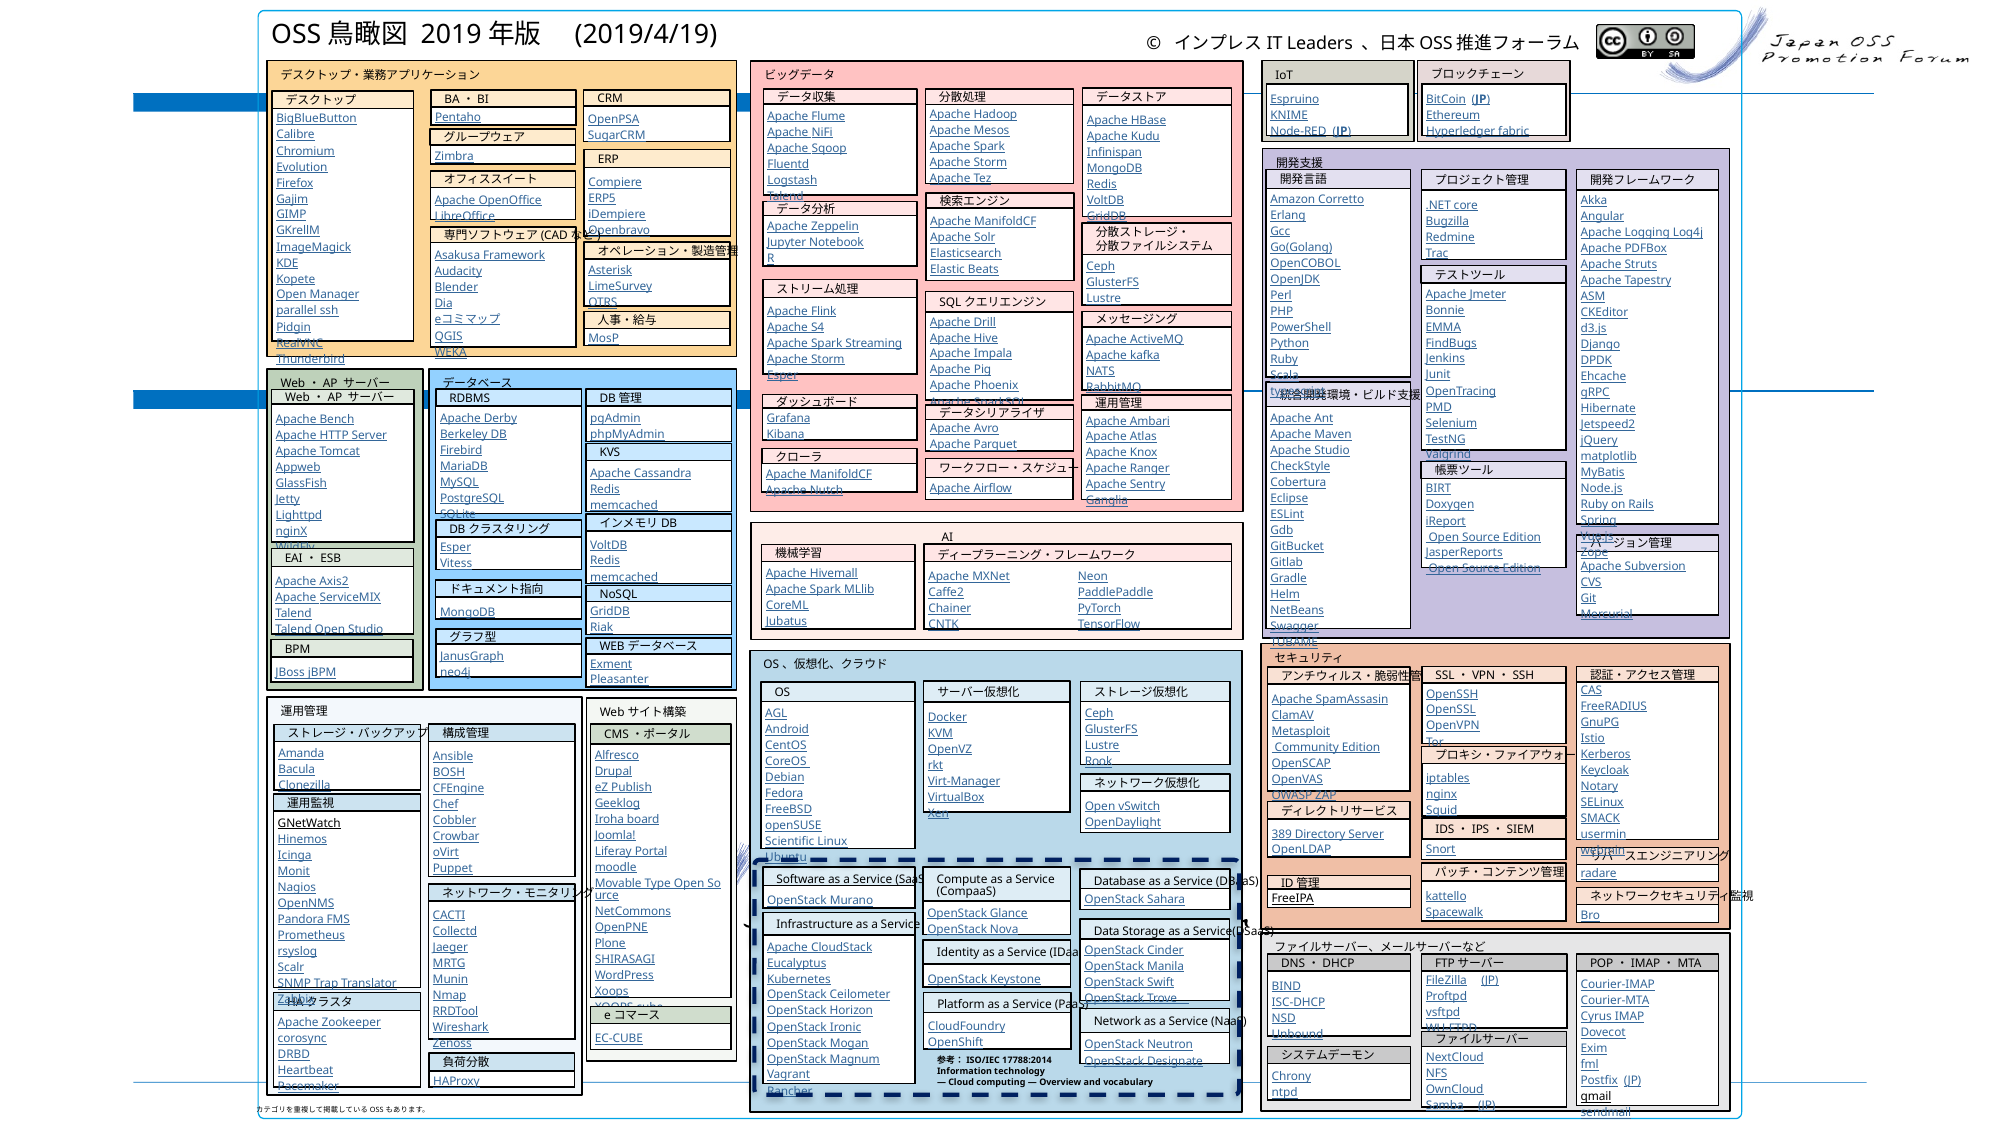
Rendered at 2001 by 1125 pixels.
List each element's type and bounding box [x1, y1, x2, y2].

picture [1634, 0, 1995, 91]
text_box [257, 9, 1743, 1122]
